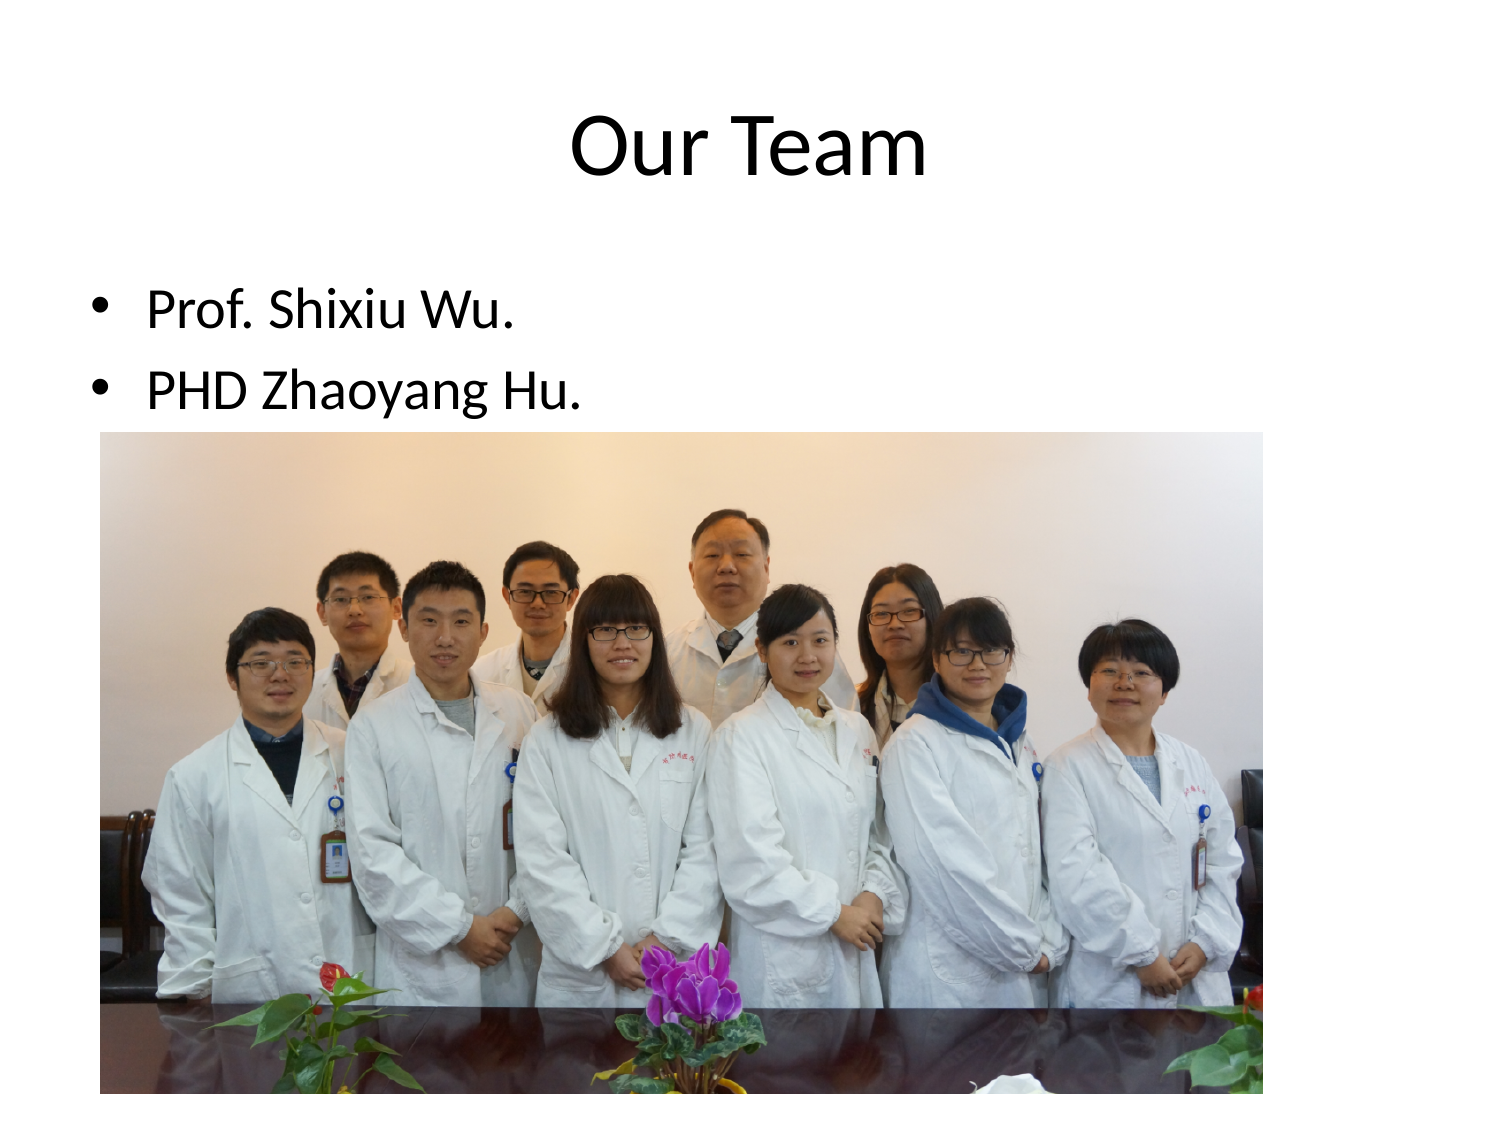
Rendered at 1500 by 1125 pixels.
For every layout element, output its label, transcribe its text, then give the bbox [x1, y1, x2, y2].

title Our Team [75, 45, 1425, 233]
list Prof. Shixiu Wu. PHD Zhaoyang Hu. [75, 262, 1425, 1005]
picture [100, 432, 1263, 1095]
